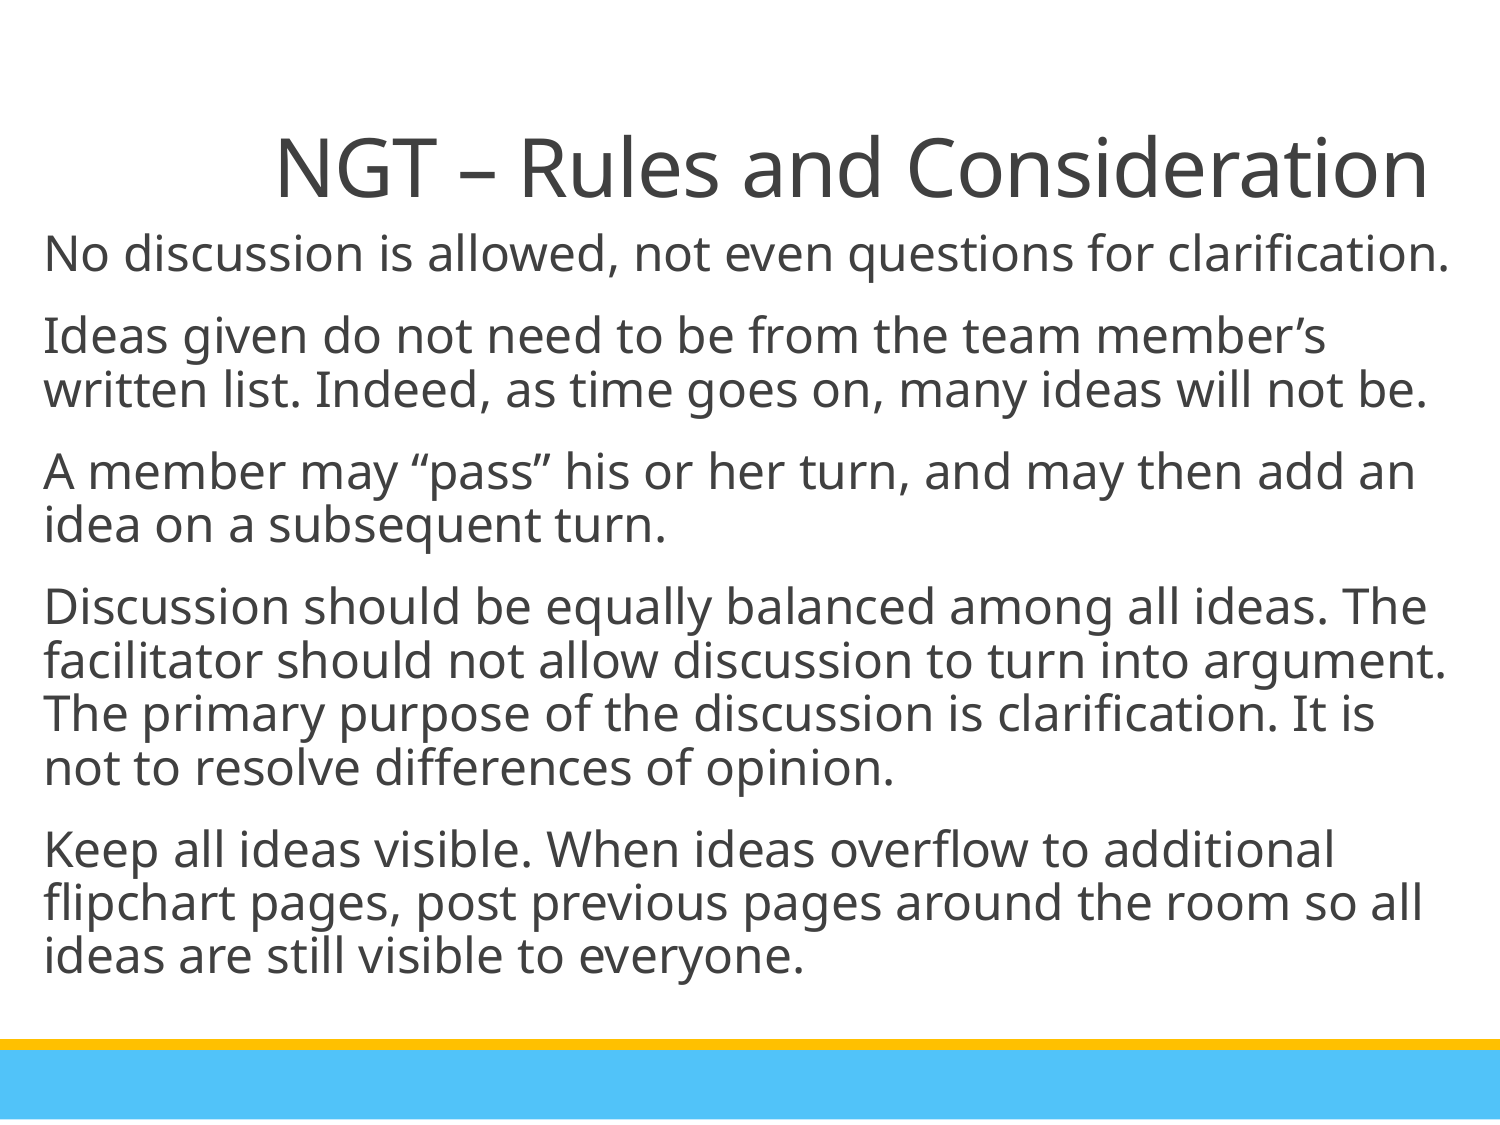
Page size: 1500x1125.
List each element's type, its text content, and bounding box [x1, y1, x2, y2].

title NGT – Rules and Consideration [204, 121, 1500, 222]
list No discussion is allowed, not even questions for clarification. Ideas given do not need to be from the team member’s written list. Indeed, as time goes on, many ideas will not be. A member may “pass” his or her turn, and may then add an idea on a subsequent turn. Discussion should be equally balanced among all ideas. The facilitator should not allow discussion to turn into argument. The primary purpose of the discussion is clarification. It is not to resolve differences of opinion. Keep all ideas visible. When ideas overflow to additional flipchart pages, post previous pages around the room so all ideas are still visible to everyone. [28, 221, 1462, 1004]
